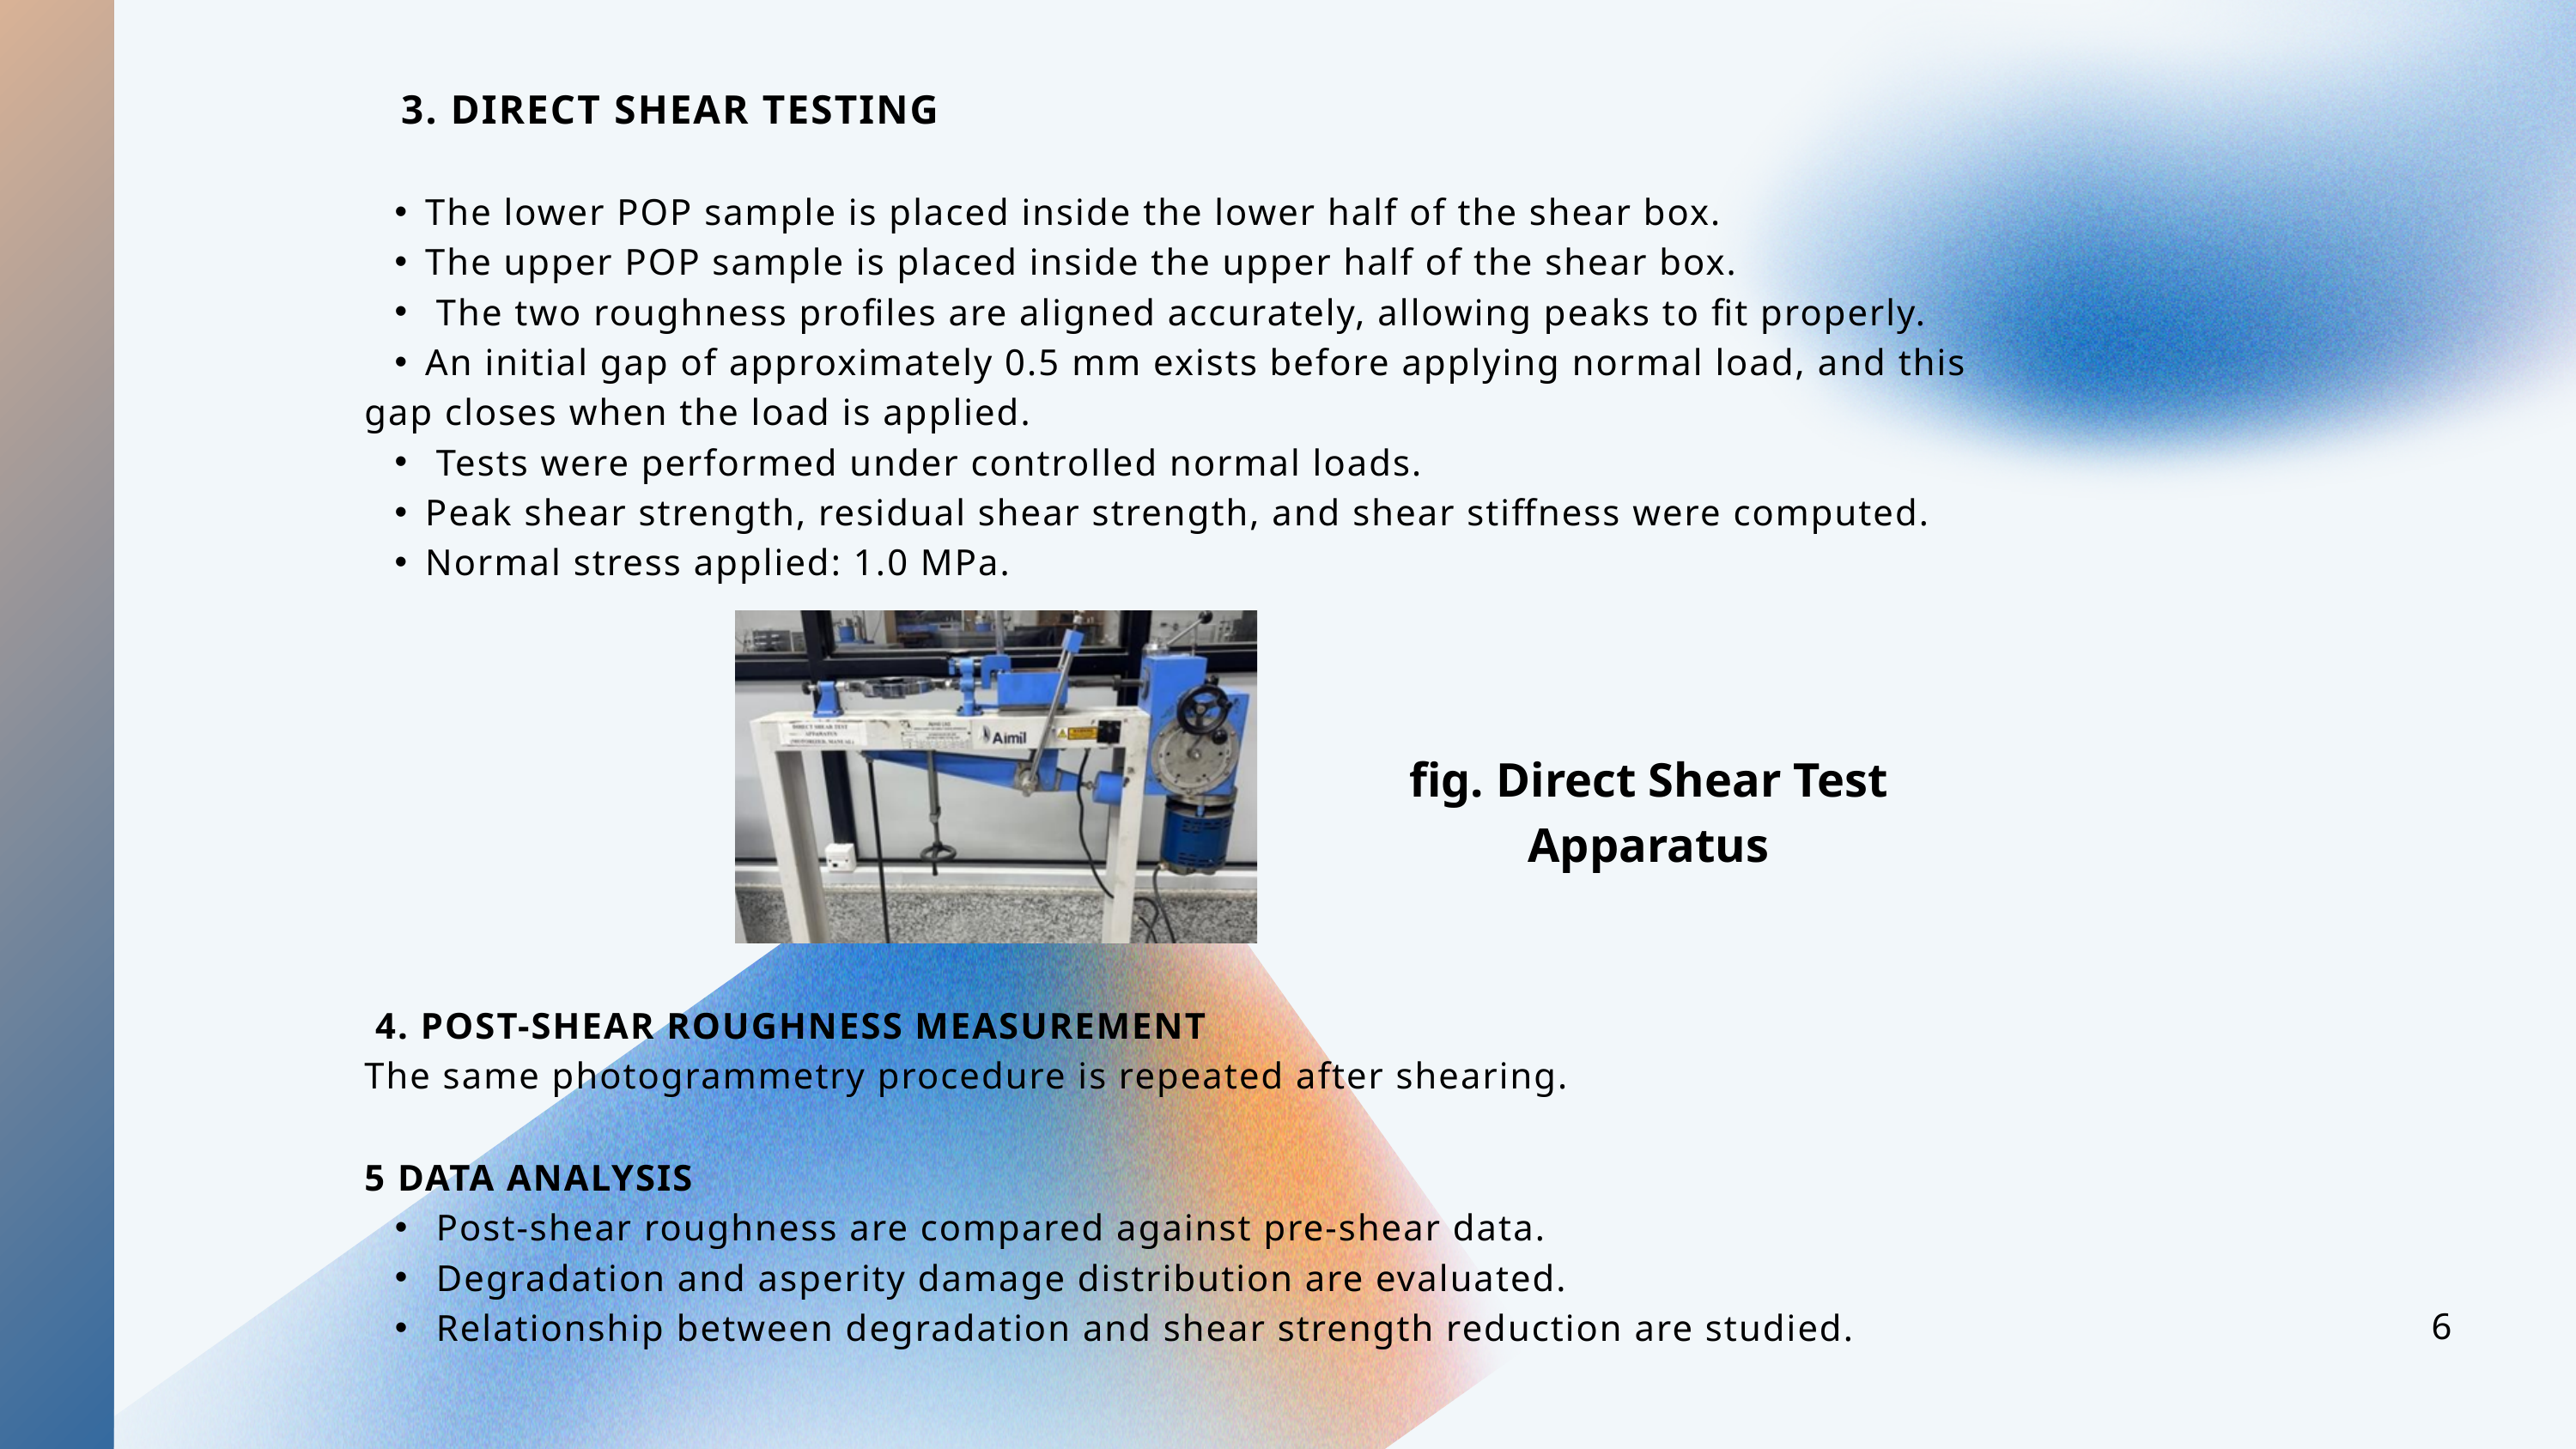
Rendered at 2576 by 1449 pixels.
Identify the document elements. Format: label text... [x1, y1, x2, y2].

text_box 5 DATA ANALYSIS Post-shear roughness are compared against pre-shear data. Degradation and asperity damage distribution are evaluated. Relationship between degradation and shear strength reduction are studied. [364, 1148, 2293, 1349]
text_box 3. DIRECT SHEAR TESTING The lower POP sample is placed inside the lower half of the shear box. The upper POP sample is placed inside the upper half of the shear box. The two roughness profiles are aligned accurately, allowing peaks to fit properly. An initial gap of approximately 0.5 mm exists before applying normal load, and this gap closes when the load is applied. Tests were performed under controlled normal loads. Peak shear strength, residual shear strength, and shear stiffness were computed. Normal stress applied: 1.0 MPa. [364, 76, 2348, 584]
text_box [493, 1097, 1393, 1148]
text_box 4. POST-SHEAR ROUGHNESS MEASUREMENT The same photogrammetry procedure is repeated after shearing. [364, 996, 2293, 1097]
text_box [707, 943, 1285, 996]
text_box [120, 1239, 1527, 1449]
text_box fig. Direct Shear Test Apparatus [1292, 741, 2005, 872]
text_box 6 [2431, 1296, 2452, 1348]
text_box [0, 0, 114, 1449]
text_box [1706, 0, 2576, 500]
text_box [735, 610, 1258, 943]
